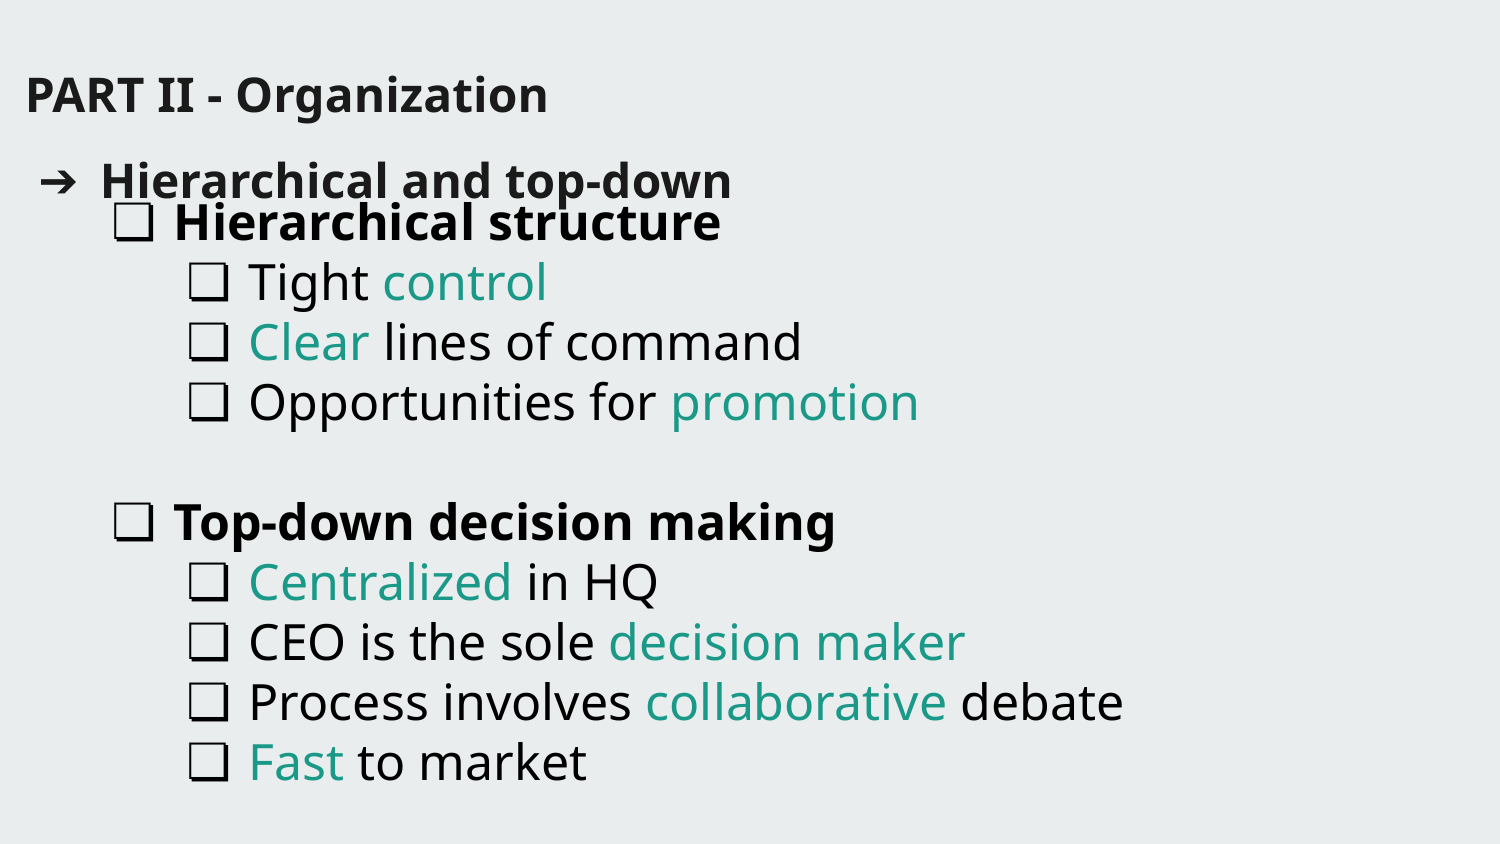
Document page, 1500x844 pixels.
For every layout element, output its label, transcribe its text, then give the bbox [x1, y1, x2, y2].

title PART II - Organization Hierarchical and top-down [9, 20, 1408, 188]
text_box Hierarchical structure Tight control Clear lines of command Opportunities for promotion Top-down decision making Centralized in HQ CEO is the sole decision maker Process involves collaborative debate Fast to market [83, 175, 1233, 806]
